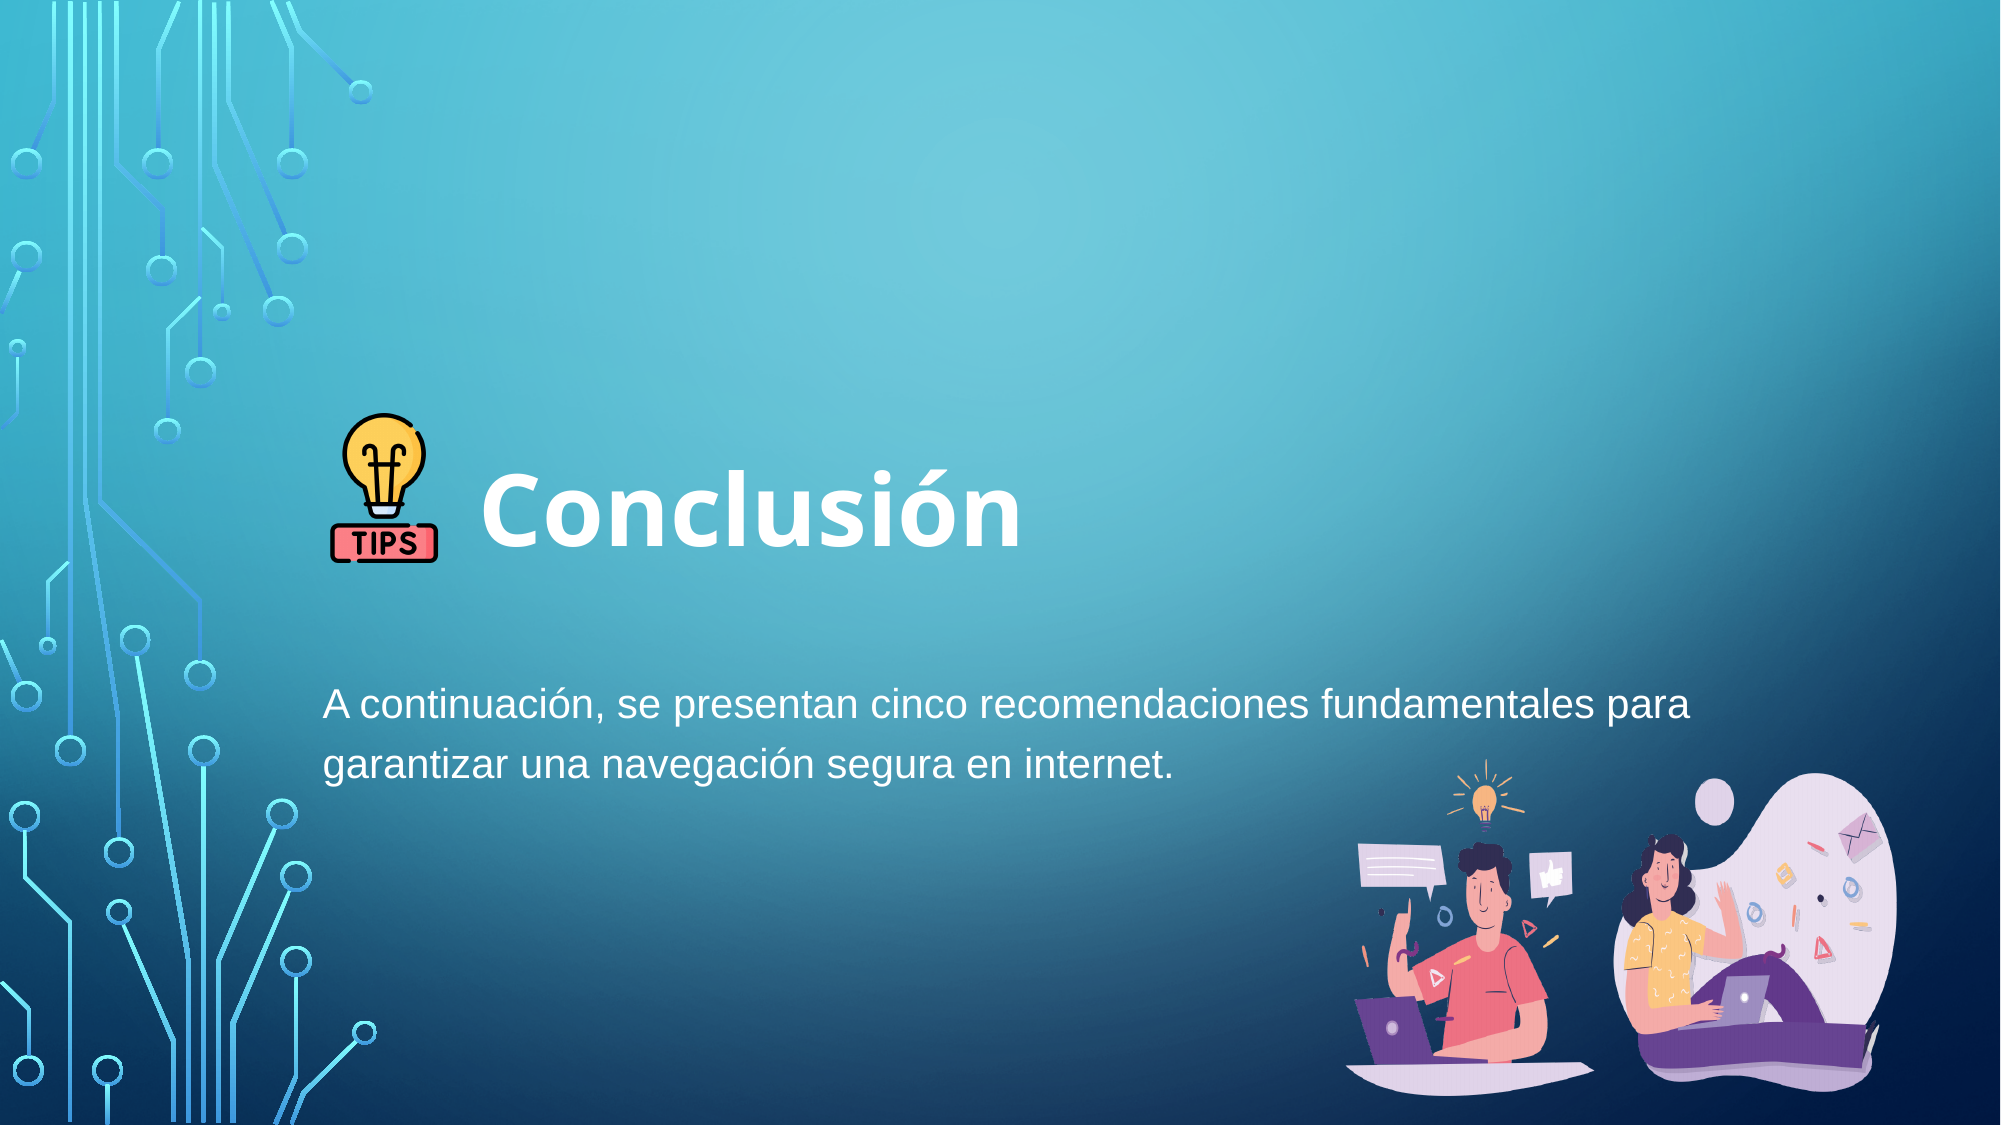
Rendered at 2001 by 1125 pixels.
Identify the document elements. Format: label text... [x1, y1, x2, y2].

picture [1345, 759, 1897, 1096]
picture [307, 413, 462, 563]
subtitle A continuación, se presentan cinco recomendaciones fundamentales para garantizar una navegación segura en internet. [307, 590, 1750, 863]
title Conclusión [307, 184, 1750, 576]
